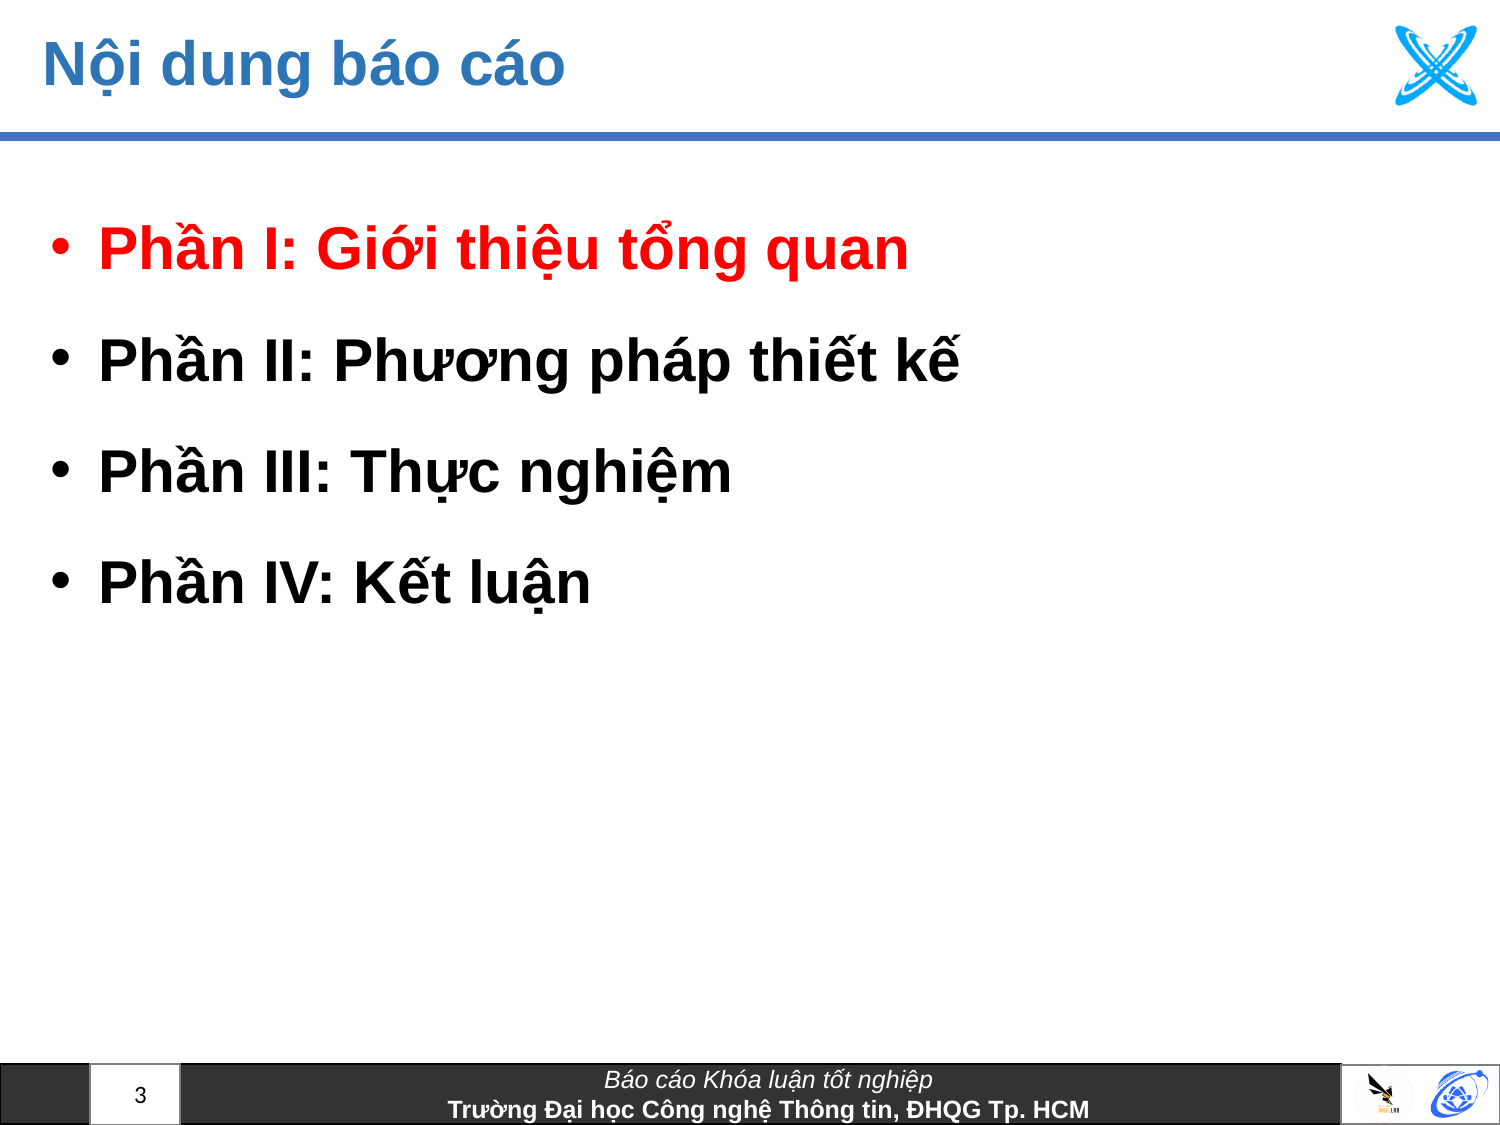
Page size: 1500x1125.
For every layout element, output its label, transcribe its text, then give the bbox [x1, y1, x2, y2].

slide_number 3 [95, 1063, 162, 1124]
list Phần I: Giới thiệu tổng quan Phần II: Phương pháp thiết kế Phần III: Thực nghiệm Phần IV: Kết luận [35, 165, 1446, 1034]
title Nội dung báo cáo [27, 23, 1376, 108]
picture [1426, 1053, 1495, 1125]
picture [1352, 1062, 1416, 1125]
picture [1377, 5, 1493, 125]
